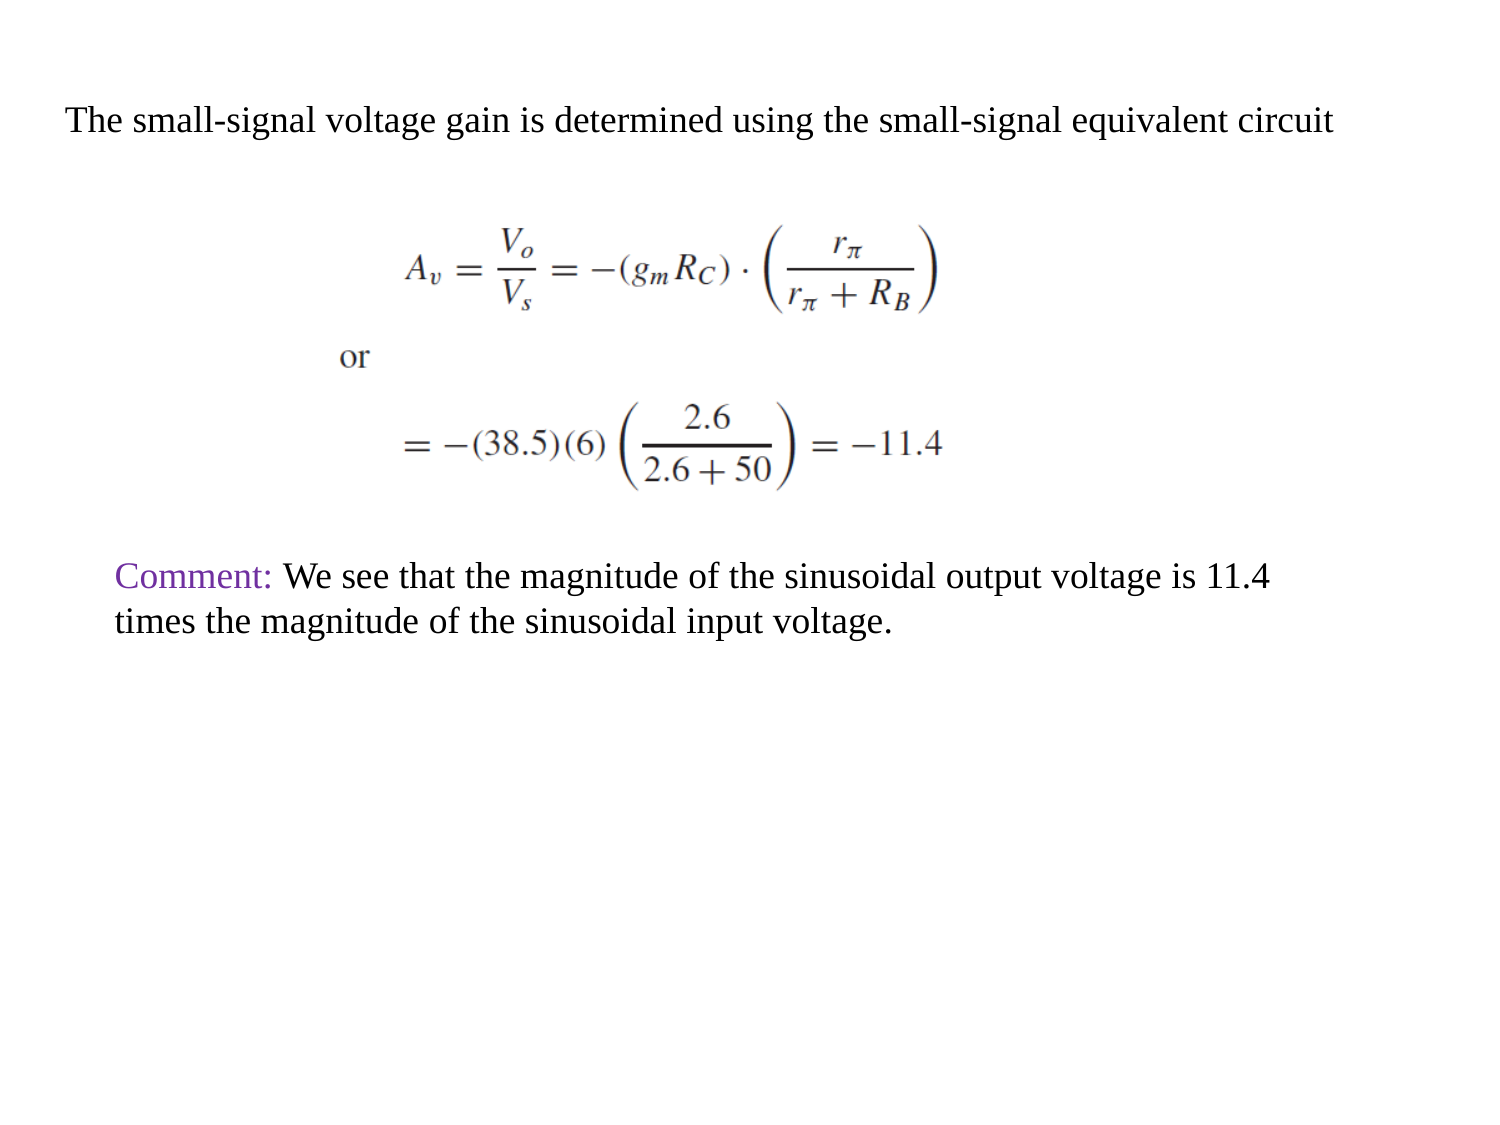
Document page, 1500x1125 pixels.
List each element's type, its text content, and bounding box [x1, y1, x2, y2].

picture [324, 212, 963, 501]
text_box Comment: We see that the magnitude of the sinusoidal output voltage is 11.4 times the magnitude of the sinusoidal input voltage. [99, 543, 1375, 649]
text_box The small-signal voltage gain is determined using the small-signal equivalent circuit [50, 87, 1363, 148]
